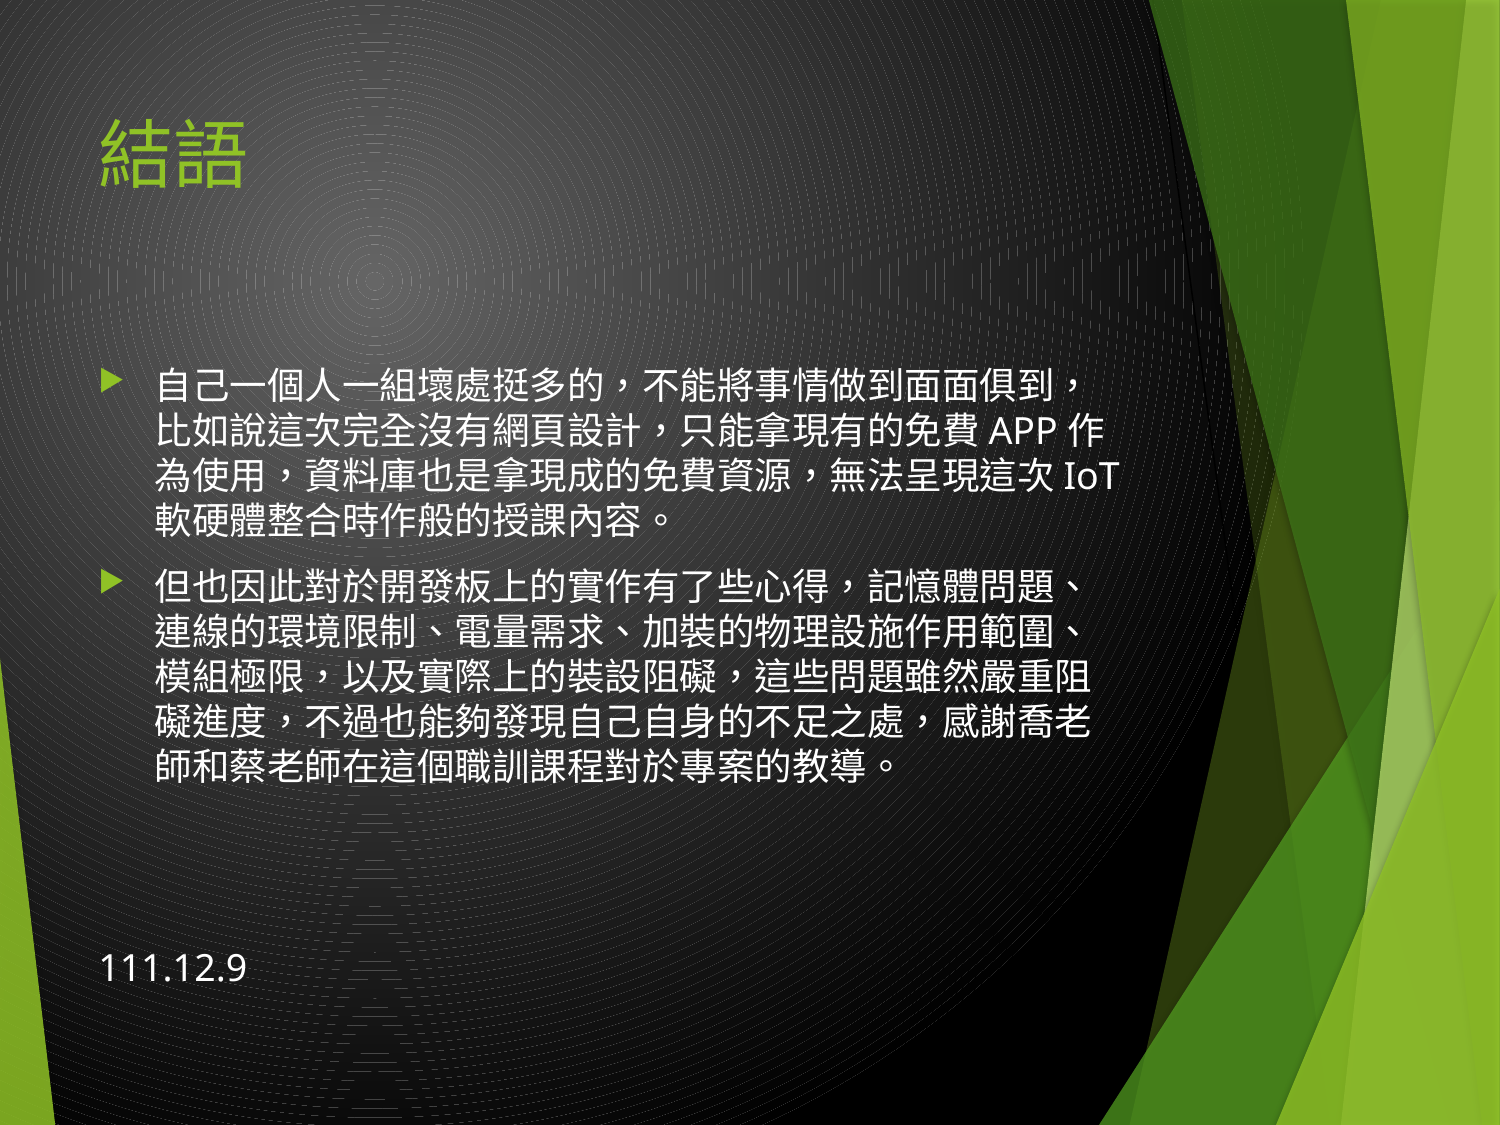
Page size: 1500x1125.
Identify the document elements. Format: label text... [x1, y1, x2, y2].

title 結語 [83, 99, 1141, 317]
list 自己一個人一組壞處挺多的，不能將事情做到面面俱到，比如說這次完全沒有網頁設計，只能拿現有的免費APP作為使用，資料庫也是拿現成的免費資源，無法呈現這次IoT軟硬體整合時作般的授課內容。 但也因此對於開發板上的實作有了些心得，記憶體問題、連線的環境限制、電量需求、加裝的物理設施作用範圍、模組極限，以及實際上的裝設阻礙，這些問題雖然嚴重阻礙進度，不過也能夠發現自己自身的不足之處，感謝喬老師和蔡老師在這個職訓課程對於專案的教導。 111.12.9 [83, 354, 1141, 992]
